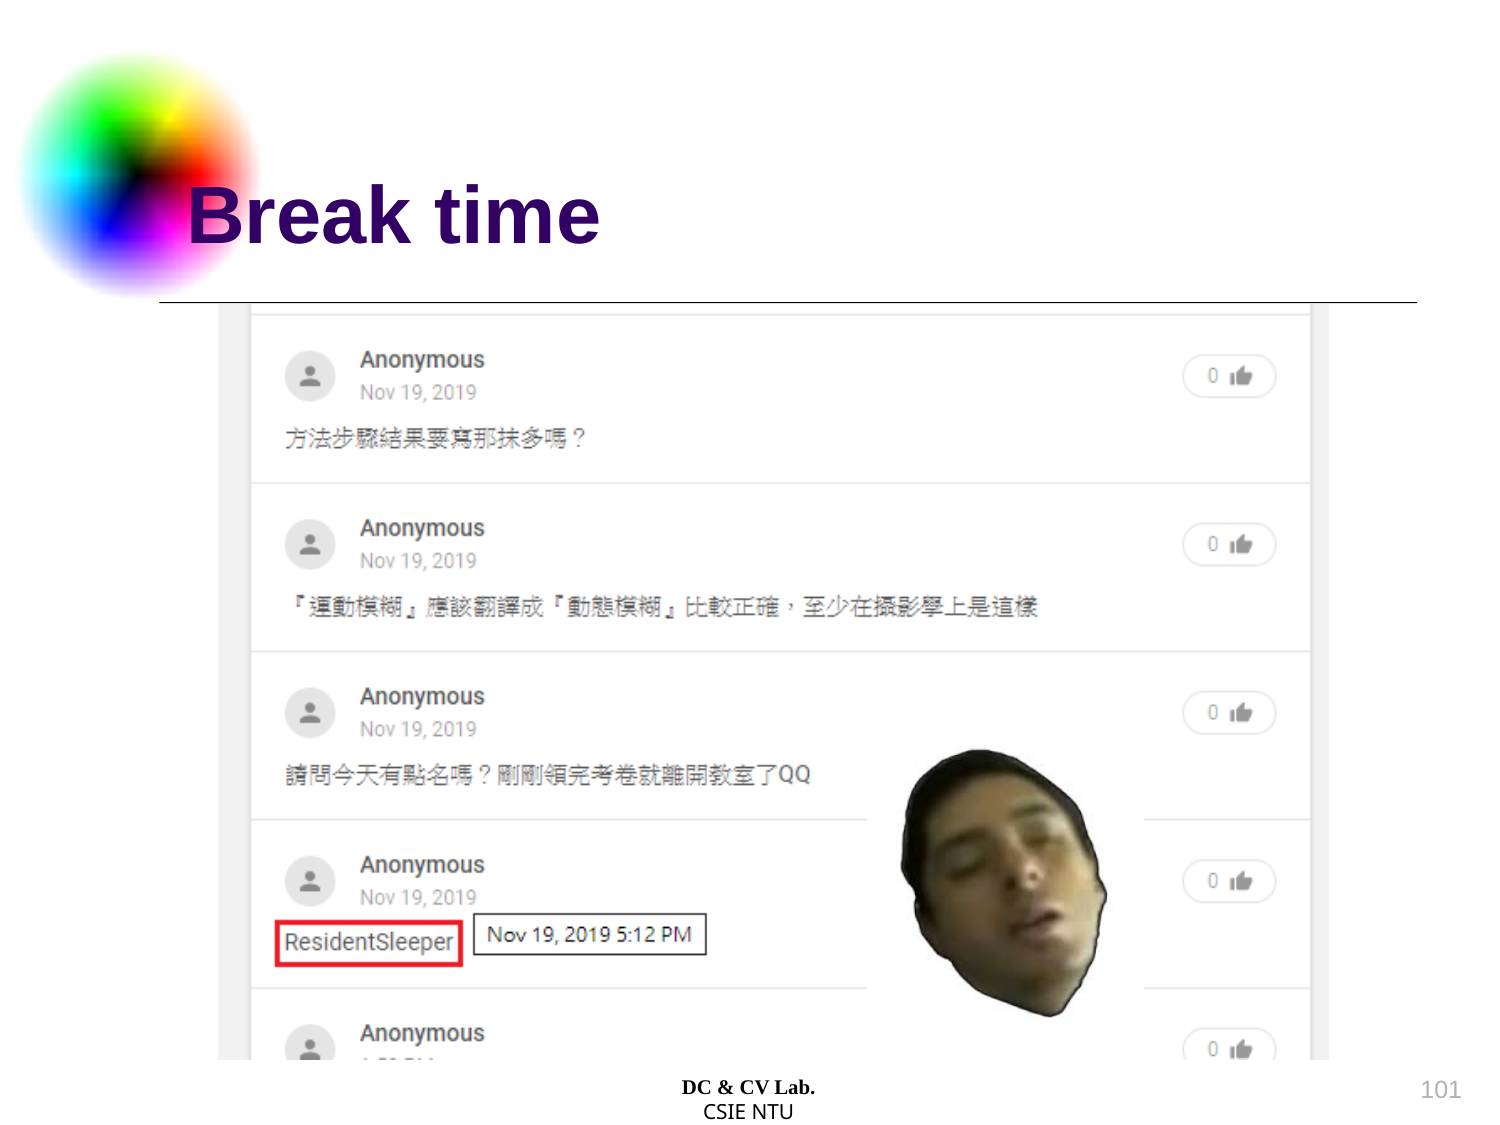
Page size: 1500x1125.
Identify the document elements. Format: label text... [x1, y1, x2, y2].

slide_number 100 [1139, 1058, 1478, 1119]
footer DC & CV Lab. CSIE NTU [511, 1068, 987, 1125]
picture [867, 744, 1145, 1022]
picture [0, 42, 272, 318]
title Break time [171, 54, 1500, 268]
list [218, 304, 1329, 1060]
